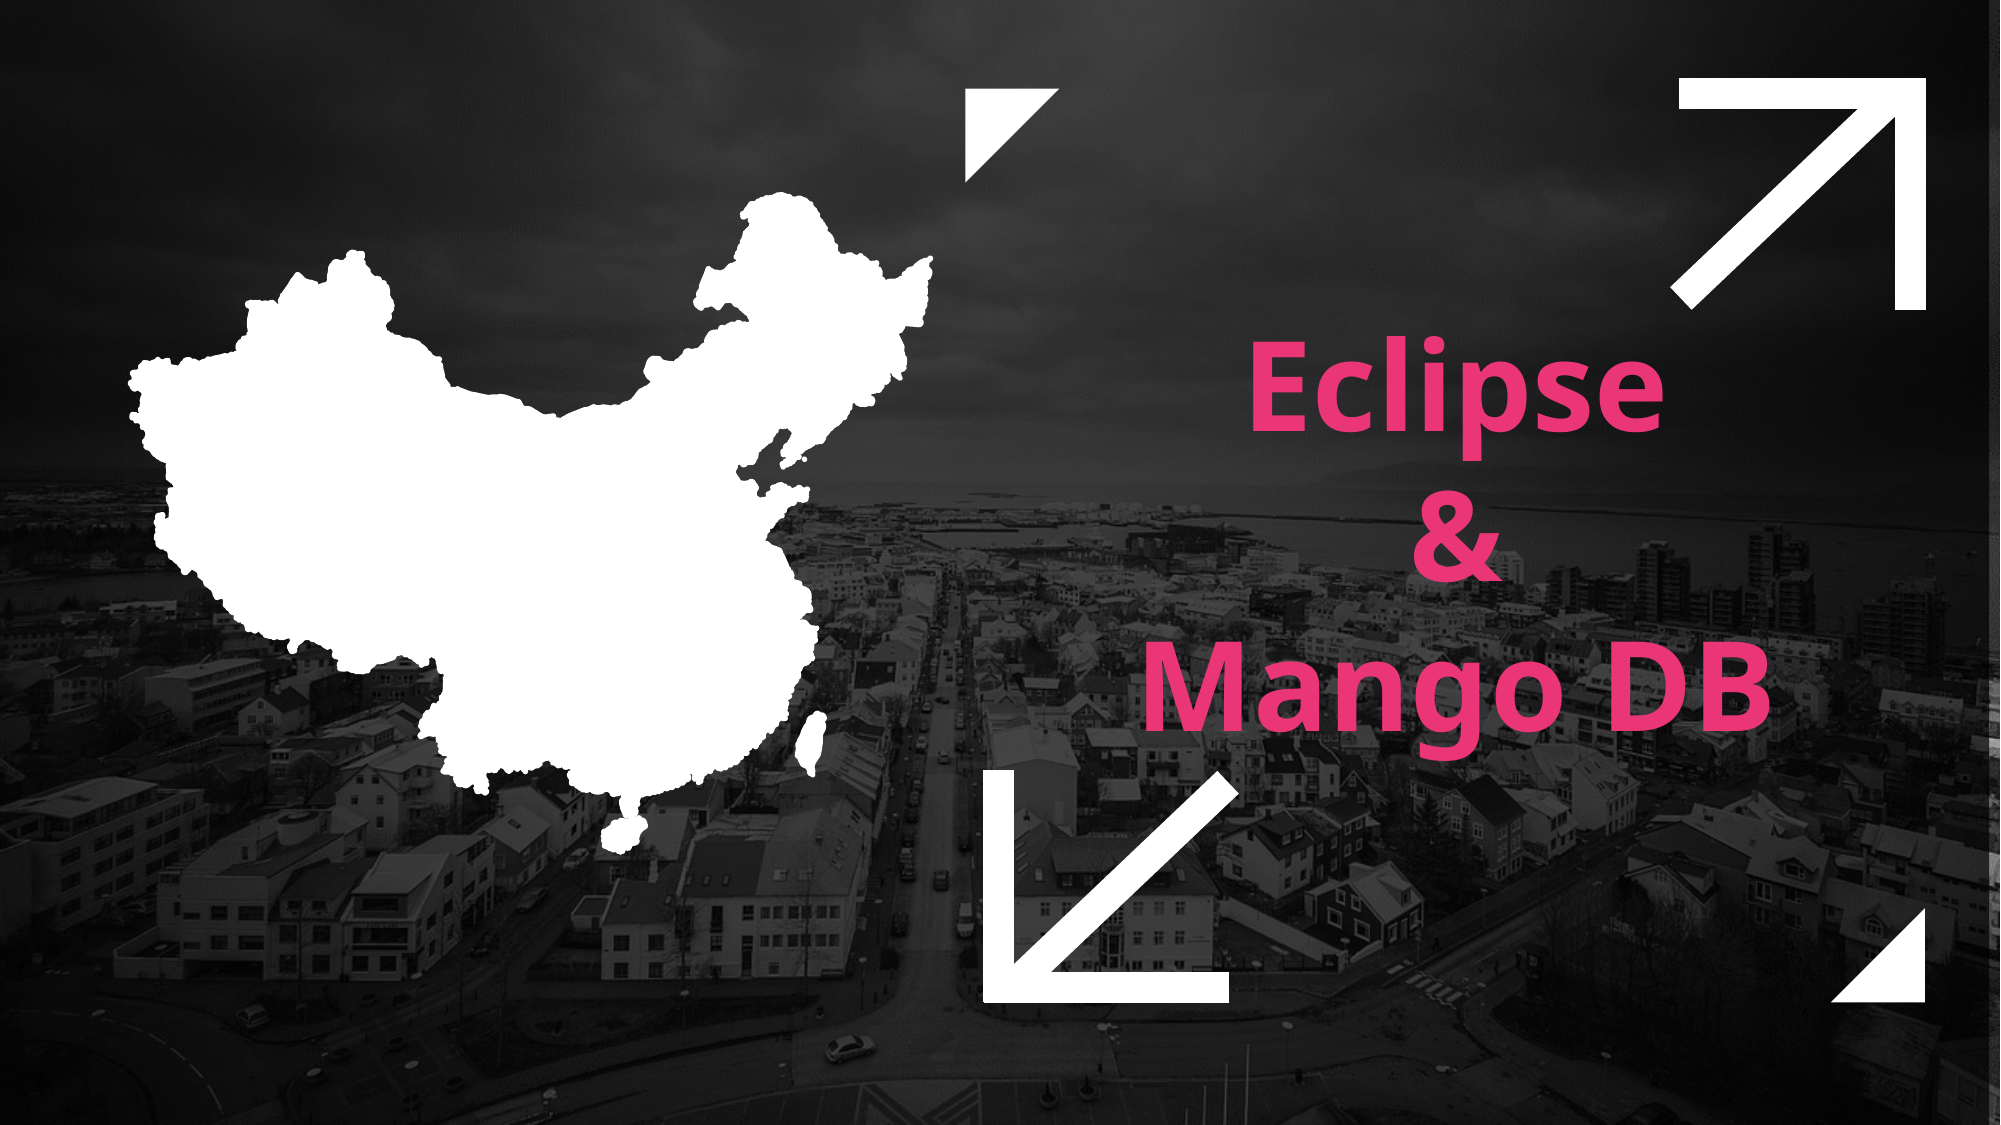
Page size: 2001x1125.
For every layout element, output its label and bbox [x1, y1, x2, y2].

text_box [130, 194, 931, 853]
picture [0, 0, 2000, 1125]
text_box [1686, 71, 1919, 318]
text_box [990, 763, 1223, 1009]
